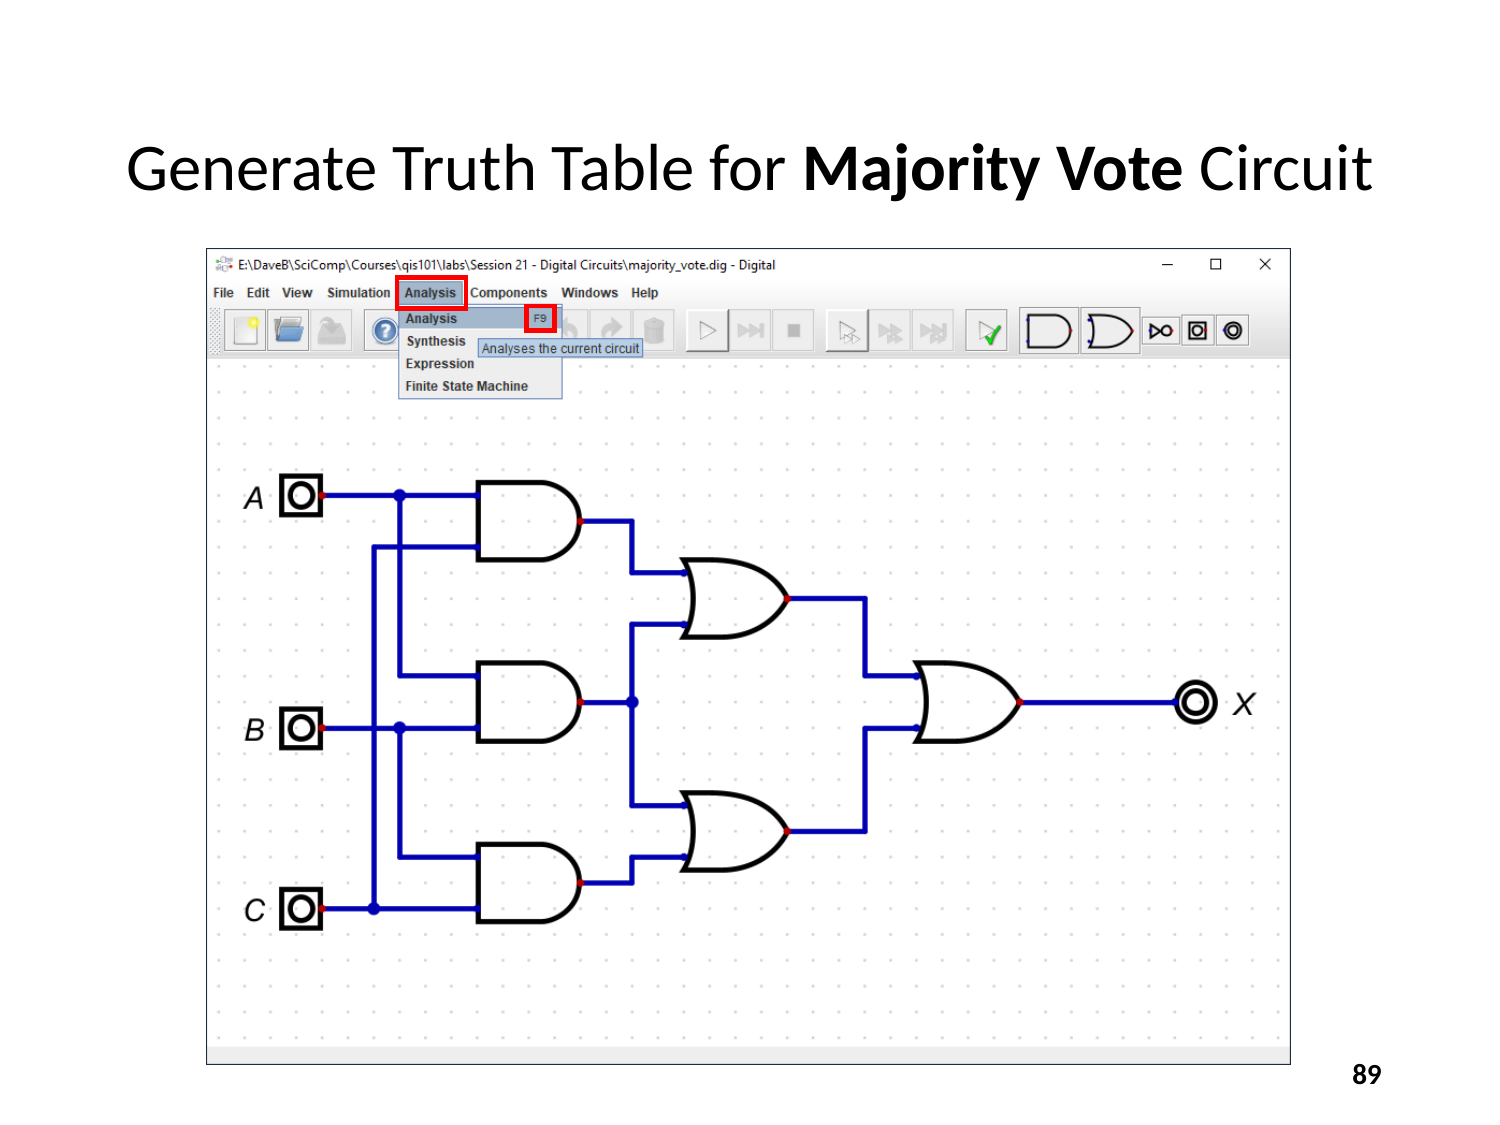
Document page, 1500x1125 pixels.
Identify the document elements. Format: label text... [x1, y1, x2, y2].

picture [206, 248, 1291, 1065]
title Generate Truth Table for Majority Vote Circuit [103, 59, 1397, 278]
slide_number 89 [1059, 1042, 1397, 1103]
